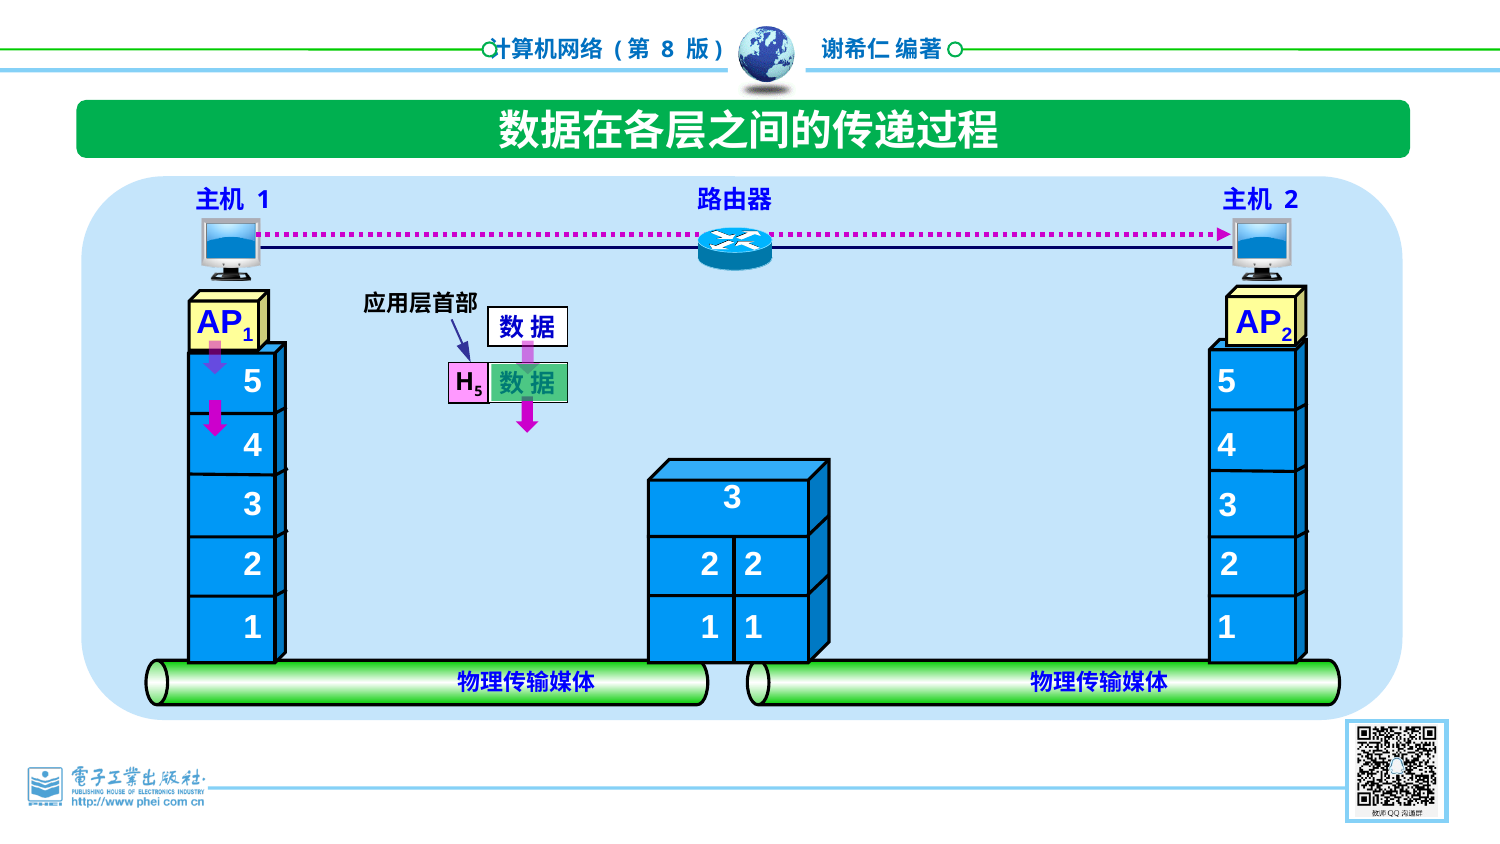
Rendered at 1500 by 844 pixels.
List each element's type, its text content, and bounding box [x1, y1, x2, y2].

picture [1227, 214, 1296, 283]
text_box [347, 281, 495, 338]
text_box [1201, 285, 1309, 663]
text_box [79, 174, 1405, 723]
text_box 路由器 [682, 176, 788, 221]
picture [697, 226, 773, 242]
text_box [499, 362, 569, 403]
list 数据在各层之间的传递过程 [204, 99, 1293, 158]
picture [737, 242, 759, 250]
text_box [145, 660, 708, 705]
picture [736, 24, 796, 99]
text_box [347, 383, 495, 394]
text_box [748, 670, 767, 674]
text_box [193, 221, 1226, 290]
picture [1355, 724, 1438, 817]
text_box 主机 1 [180, 176, 286, 221]
picture [713, 232, 734, 238]
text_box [202, 340, 540, 375]
picture [196, 214, 265, 283]
text_box [747, 660, 1340, 705]
text_box 物理传输媒体 [443, 660, 611, 703]
text_box 主机 2 [1207, 176, 1314, 221]
text_box 数 据 [499, 306, 568, 346]
picture [712, 241, 732, 251]
text_box 物理传输媒体 [1016, 660, 1184, 703]
picture [697, 259, 773, 271]
picture [738, 232, 758, 239]
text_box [646, 459, 830, 663]
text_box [180, 290, 289, 663]
picture [23, 764, 208, 809]
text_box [202, 396, 539, 437]
